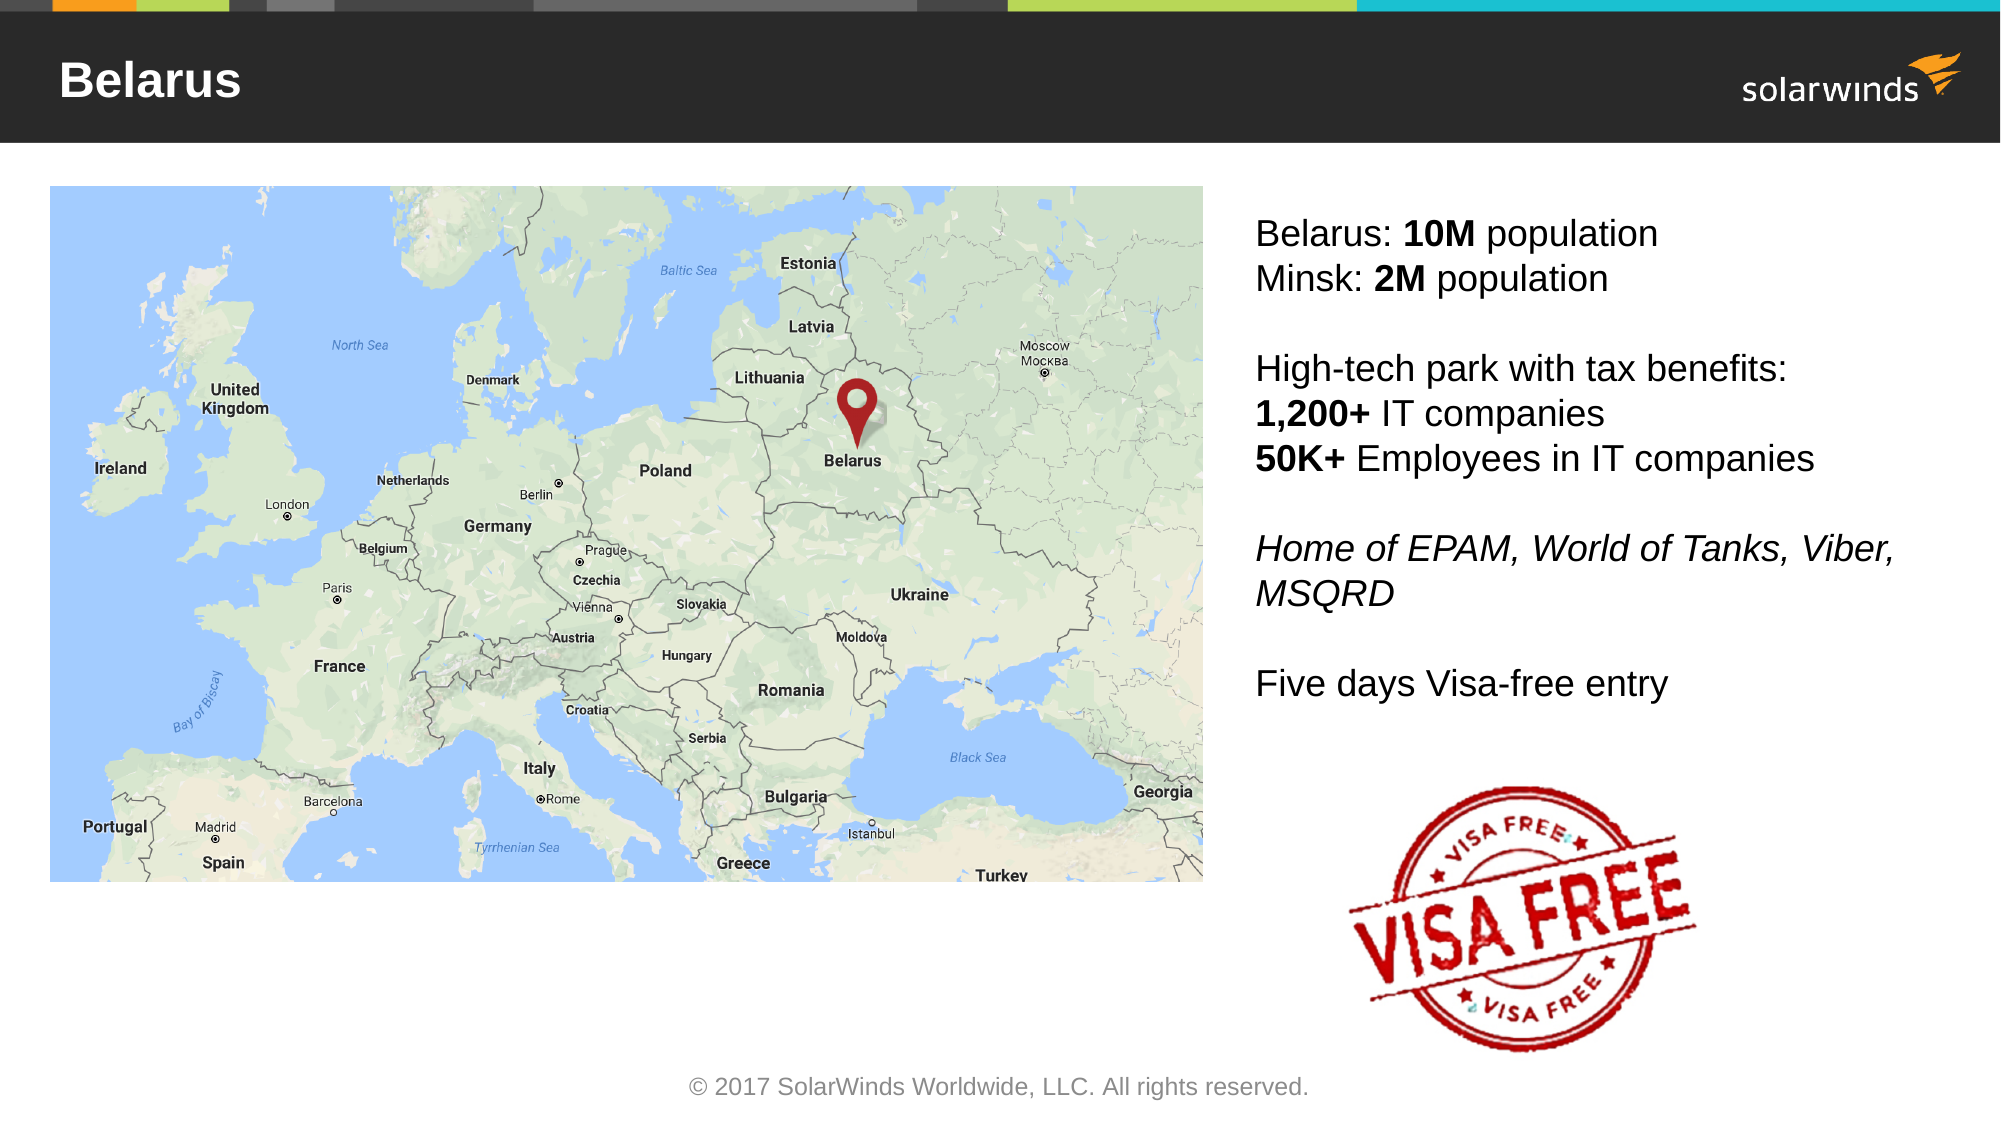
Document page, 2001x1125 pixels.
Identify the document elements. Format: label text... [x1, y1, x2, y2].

picture [0, 0, 2001, 1125]
text_box Belarus: 10M population Minsk: 2M population High-tech park with tax benefits: 1,200+ IT companies 50K+ Employees in IT companies Home of EPAM, World of Tanks, Viber, MSQRD Five days Visa-free entry [1240, 194, 1975, 744]
title Belarus [43, 39, 1662, 124]
